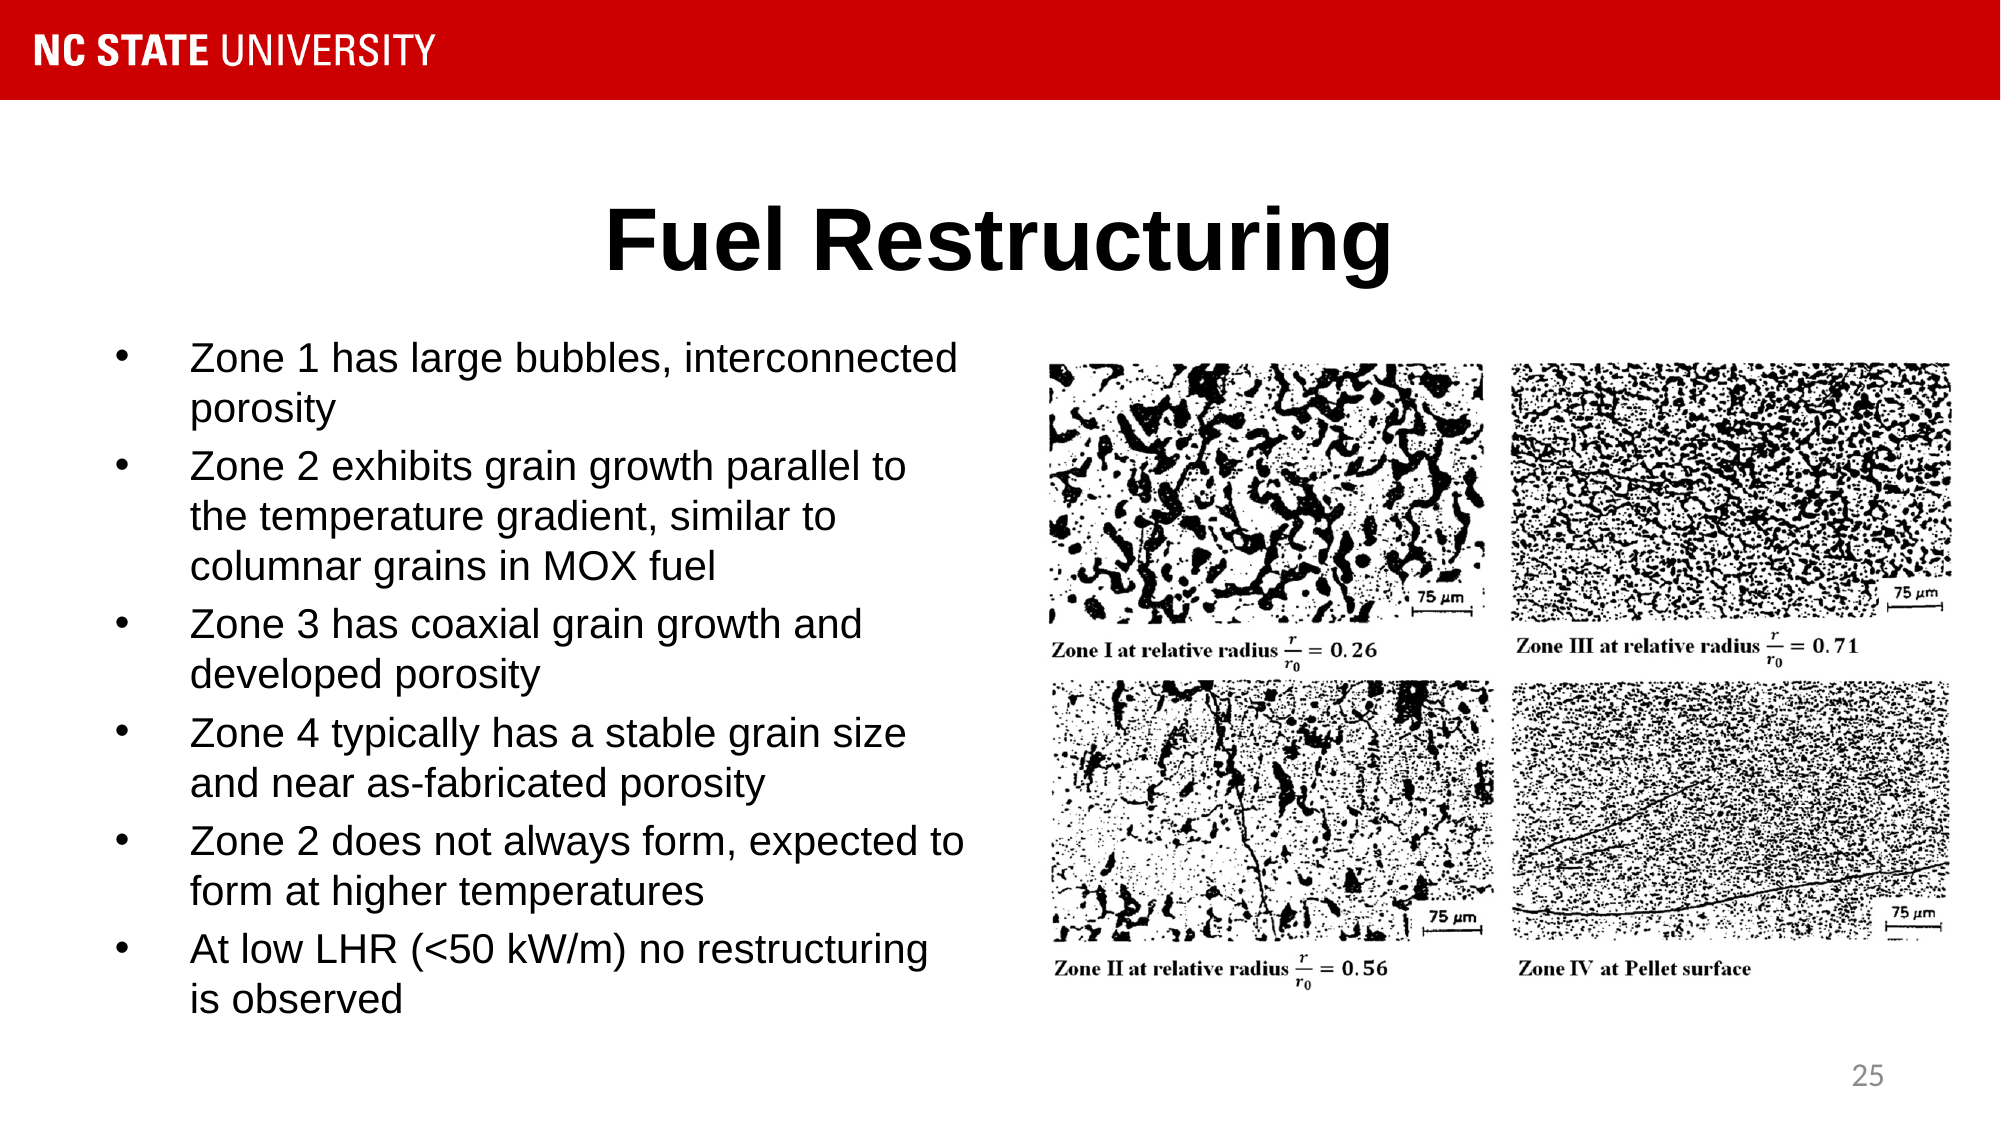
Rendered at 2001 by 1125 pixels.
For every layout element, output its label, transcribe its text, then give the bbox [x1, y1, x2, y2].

list Zone 1 has large bubbles, interconnected porosity Zone 2 exhibits grain growth parallel to the temperature gradient, similar to columnar grains in MOX fuel Zone 3 has coaxial grain growth and developed porosity Zone 4 typically has a stable grain size and near as-fabricated porosity Zone 2 does not always form, expected to form at higher temperatures At low LHR (<50 kW/m) no restructuring is observed [99, 322, 984, 1005]
slide_number 25 [1433, 1042, 1900, 1103]
picture [1046, 360, 1954, 991]
title Fuel Restructuring [99, 147, 1900, 323]
picture [0, 0, 2001, 100]
